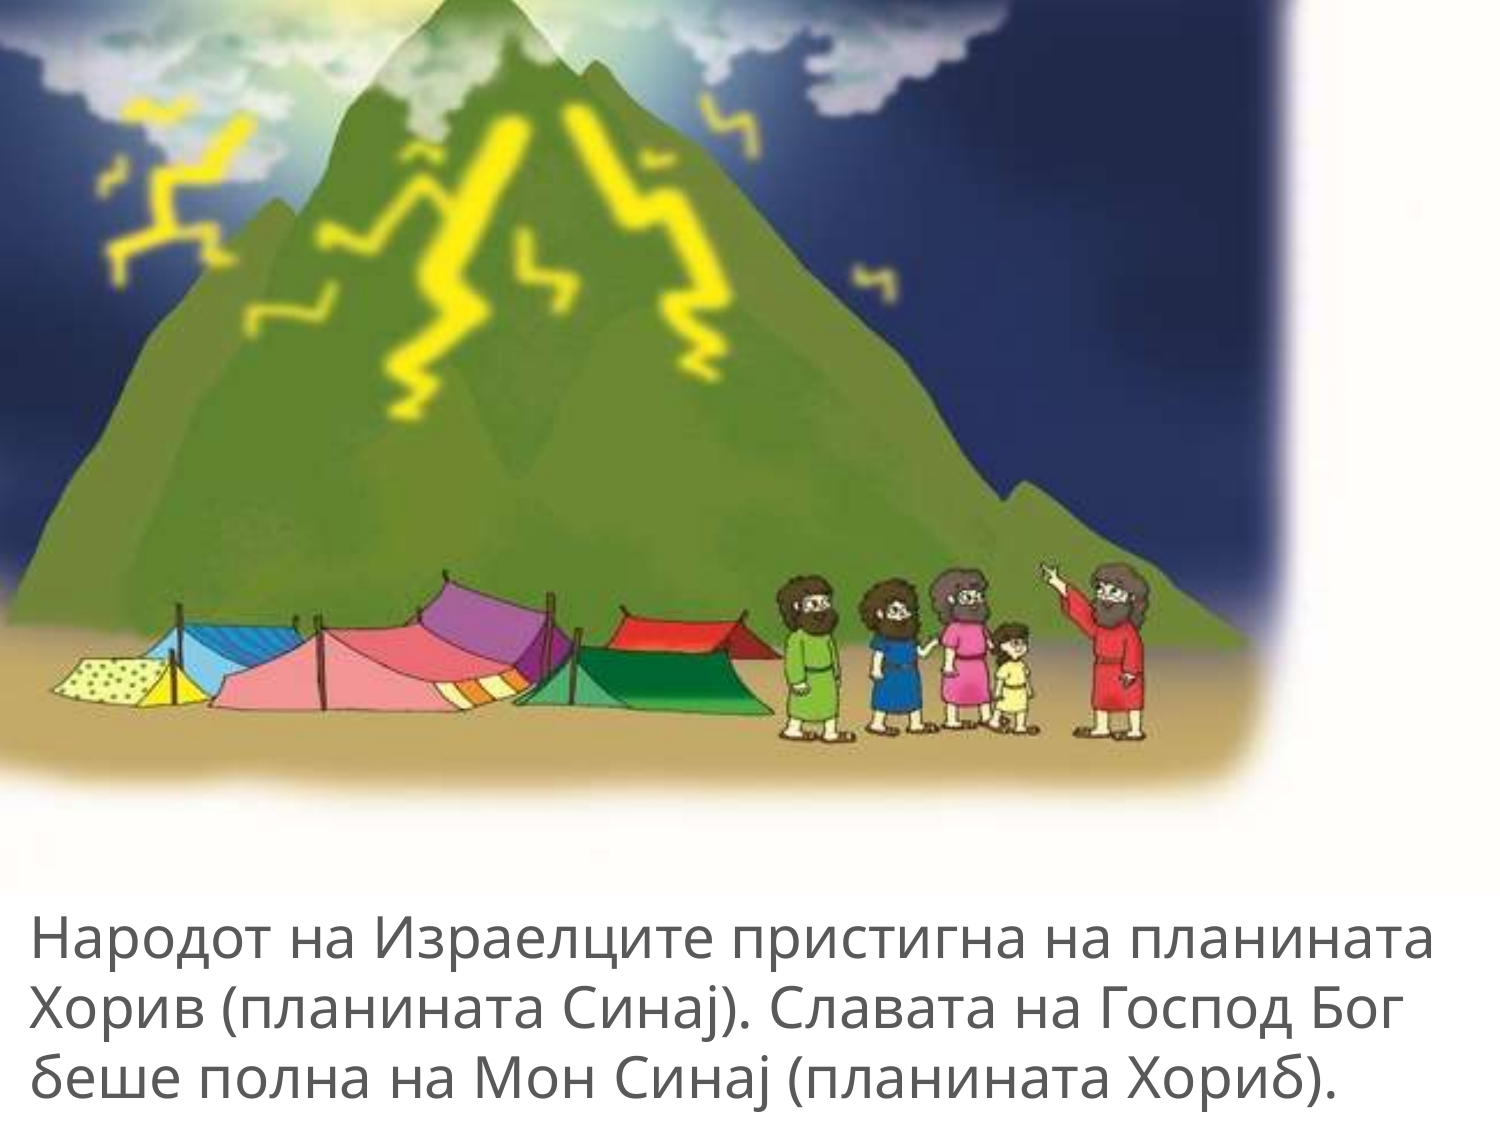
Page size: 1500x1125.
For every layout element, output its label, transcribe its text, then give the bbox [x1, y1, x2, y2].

text_box Народот на Израелците пристигна на планината Хорив (планината Синај). Славата на Господ Бог беше полна на Мон Синај (планината Хориб). [14, 902, 1486, 1118]
picture [0, 0, 1500, 894]
